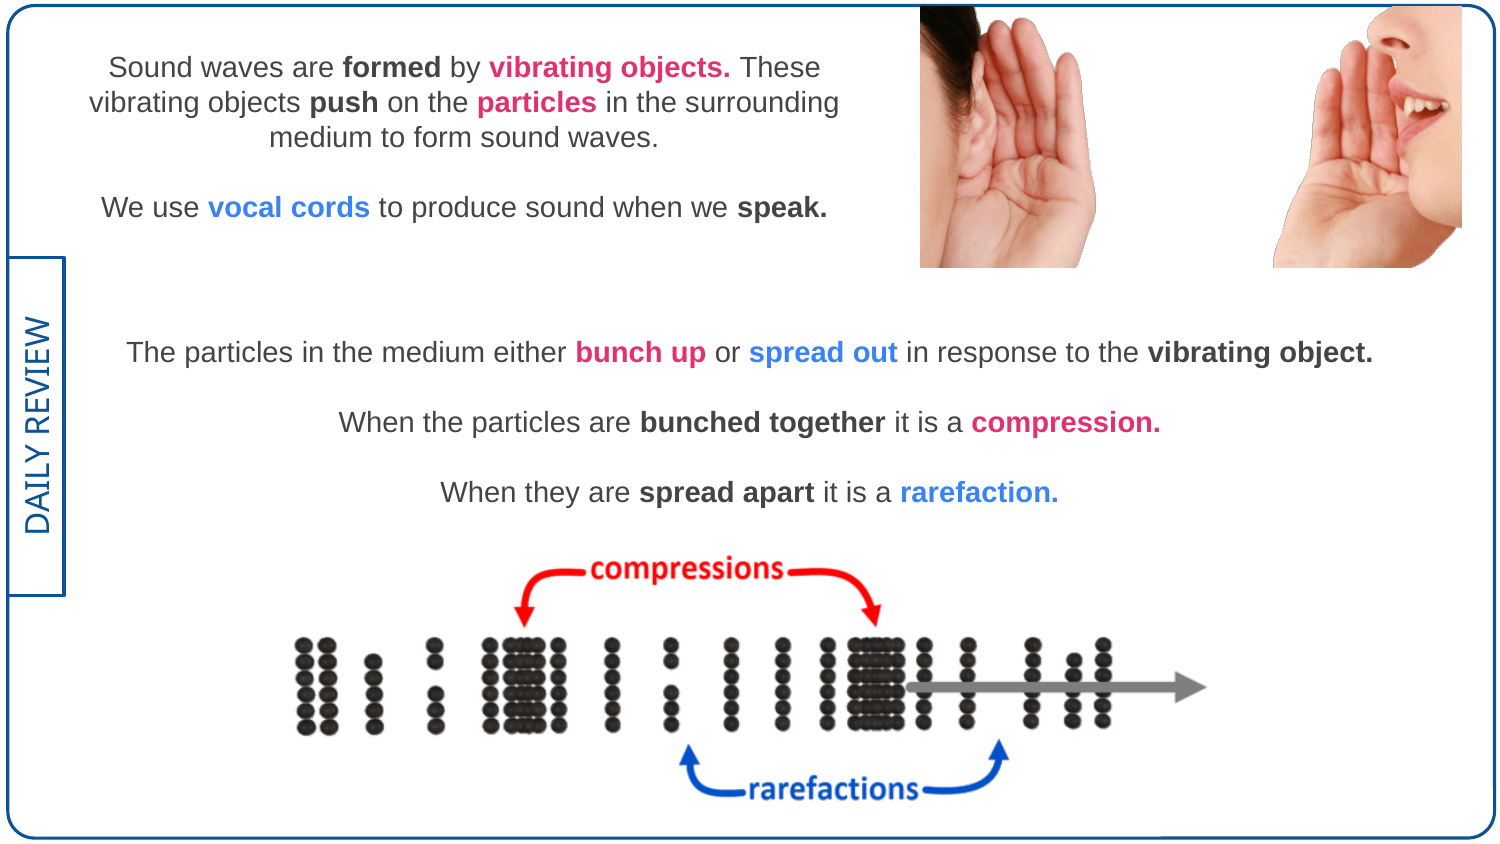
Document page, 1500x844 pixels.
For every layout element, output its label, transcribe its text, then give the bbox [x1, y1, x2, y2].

picture [919, 6, 1462, 268]
picture [291, 553, 1209, 804]
text_box The particles in the medium either bunch up or spread out in response to the vibrating object. When the particles are bunched together it is a compression. When they are spread apart it is a rarefaction. [81, 325, 1419, 516]
text_box Sound waves are formed by vibrating objects. These vibrating objects push on the particles in the surrounding medium to form sound waves. We use vocal cords to produce sound when we speak. [38, 40, 891, 231]
